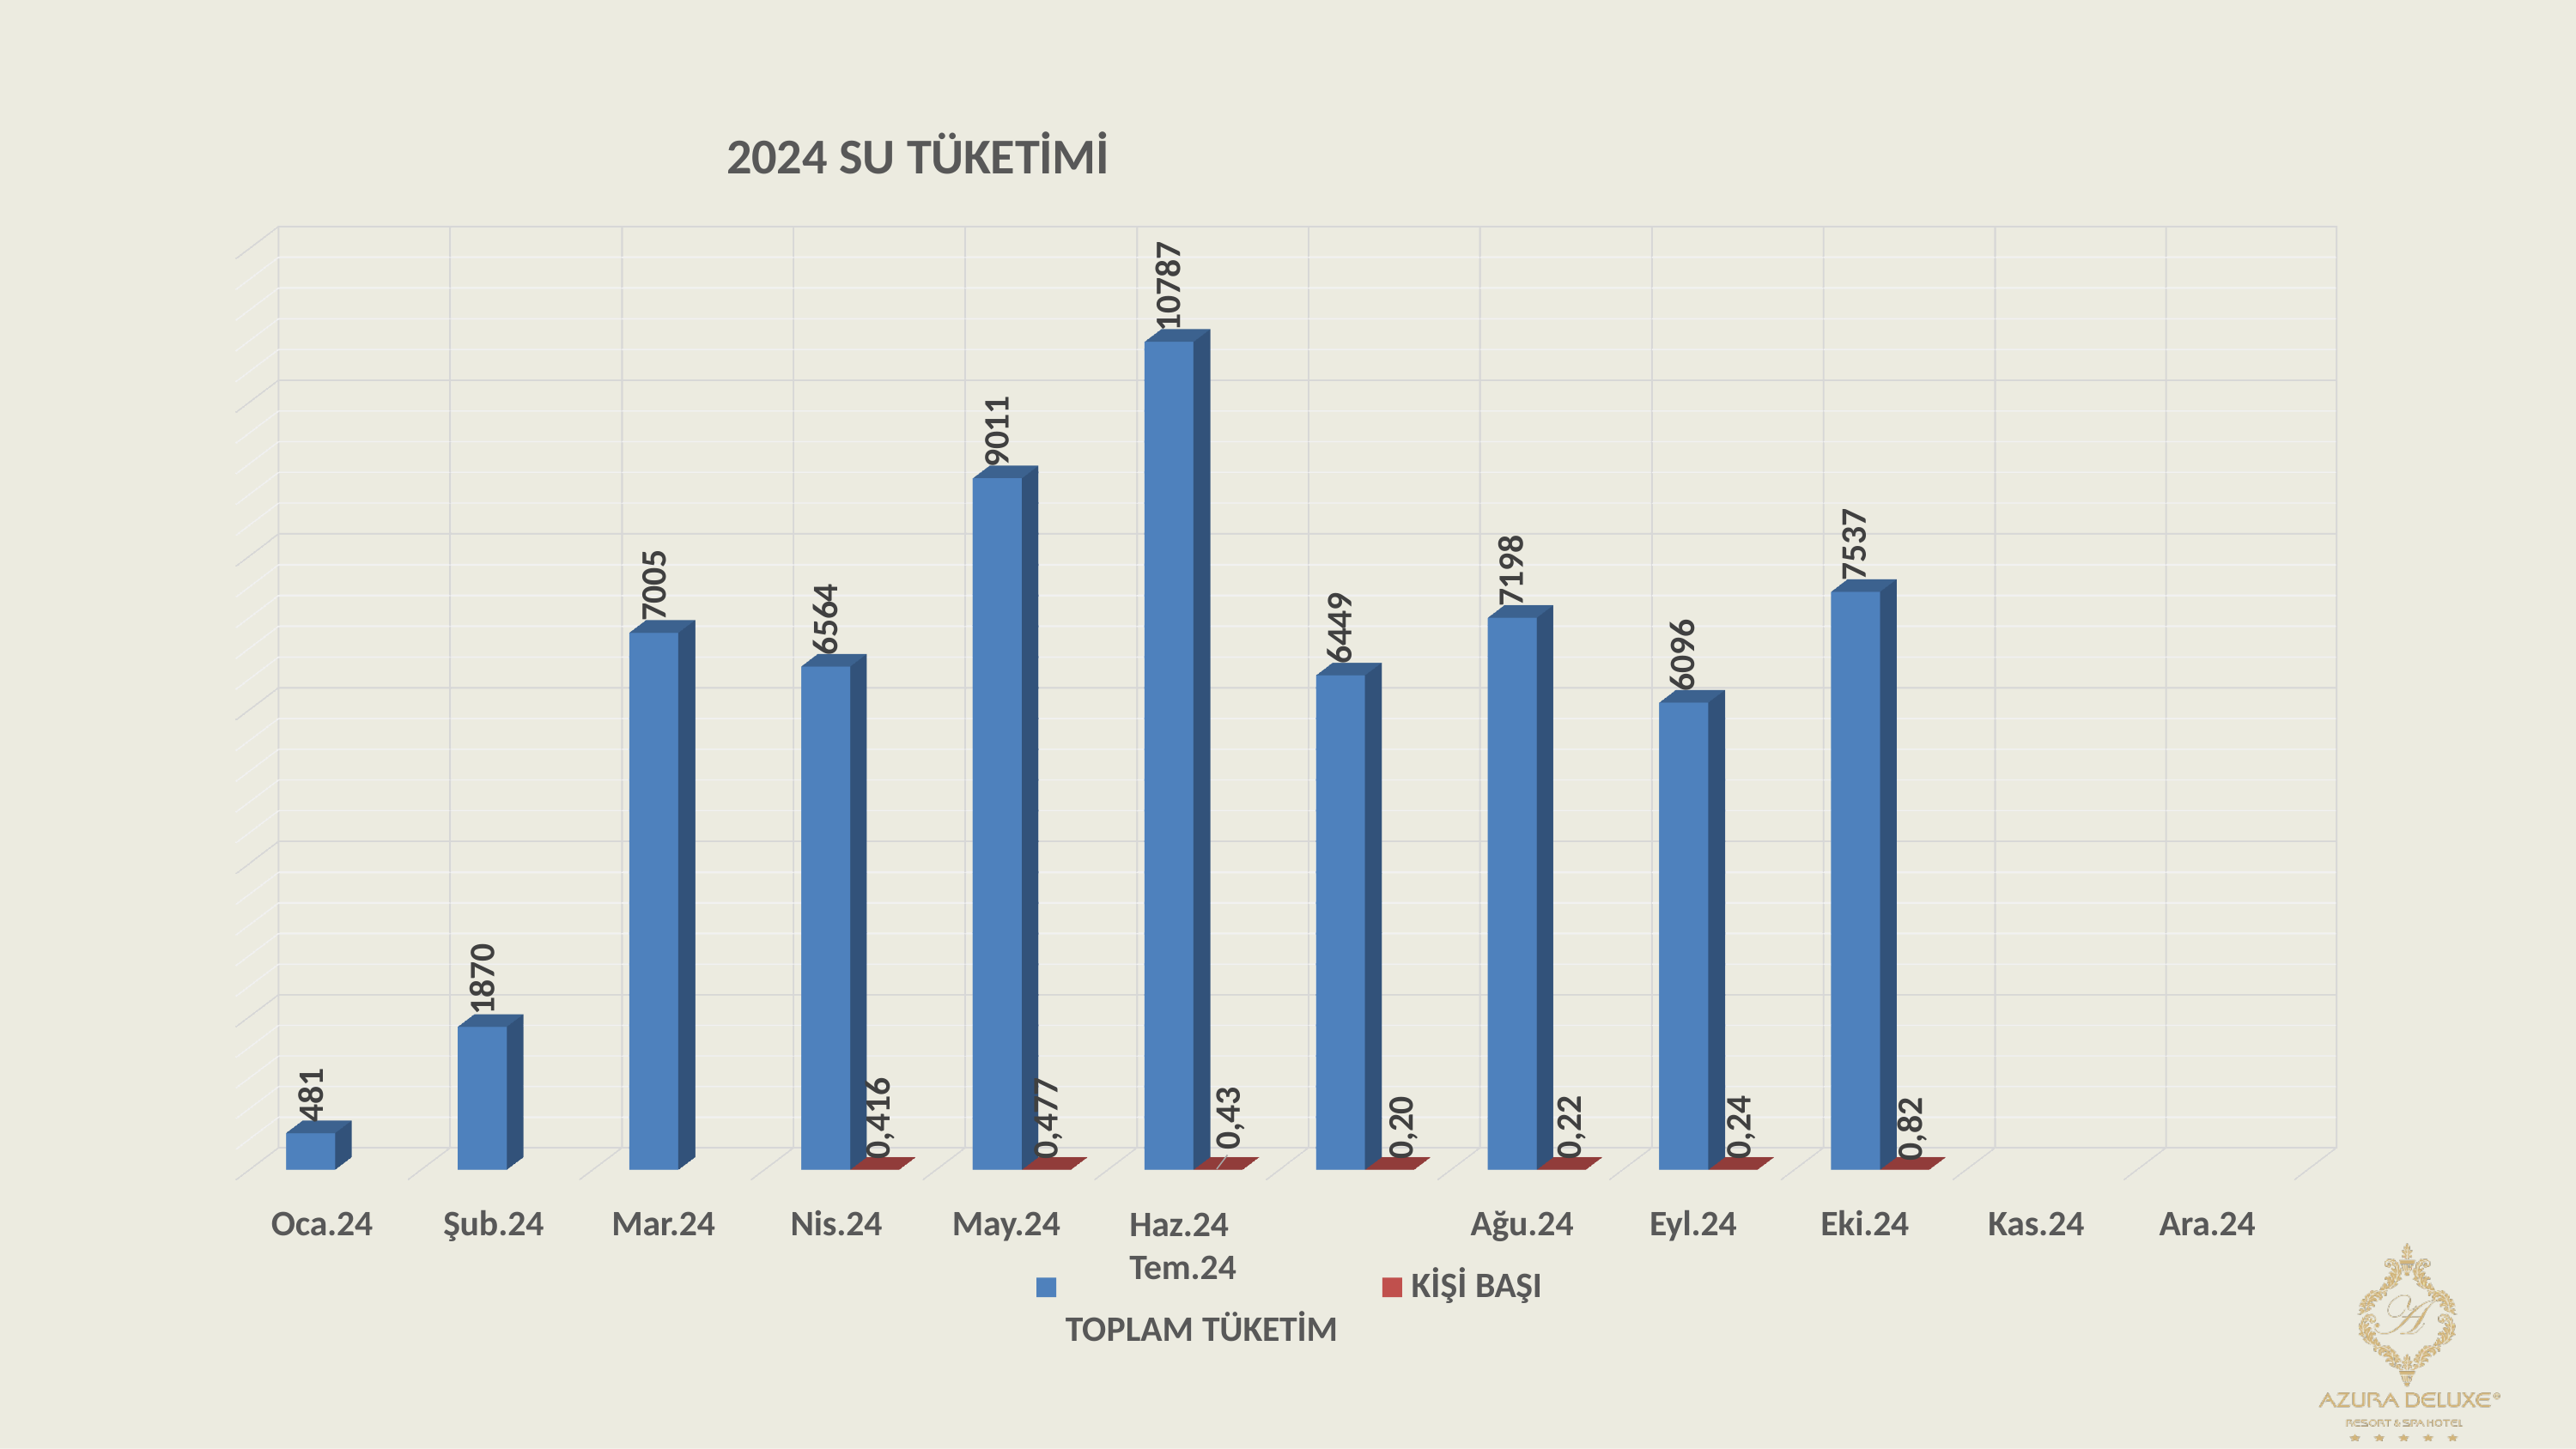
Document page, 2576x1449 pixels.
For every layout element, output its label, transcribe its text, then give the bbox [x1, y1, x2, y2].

text_box [1382, 1277, 1402, 1298]
text_box Ara.24 [2157, 1198, 2259, 1244]
picture [2200, 1239, 2576, 1449]
text_box Nis.24 [788, 1198, 885, 1244]
picture [232, 220, 2343, 1183]
text_box Mar.24 [610, 1198, 721, 1244]
text_box Ağu.24 KİŞİ BAŞI [1409, 1192, 1577, 1306]
text_box Kas.24 [1986, 1198, 2087, 1244]
text_box Eki.24 [1819, 1198, 1912, 1244]
title 2024 SU TÜKETİMİ [725, 122, 1114, 216]
text_box Şub.24 [441, 1198, 547, 1244]
text_box Haz.24 Tem.24 TOPLAM TÜKETİM [1063, 1192, 1408, 1349]
text_box May.24 [950, 1198, 1063, 1244]
text_box [1036, 1277, 1057, 1298]
text_box Eyl.24 [1647, 1198, 1741, 1244]
text_box Oca.24 [269, 1198, 376, 1244]
